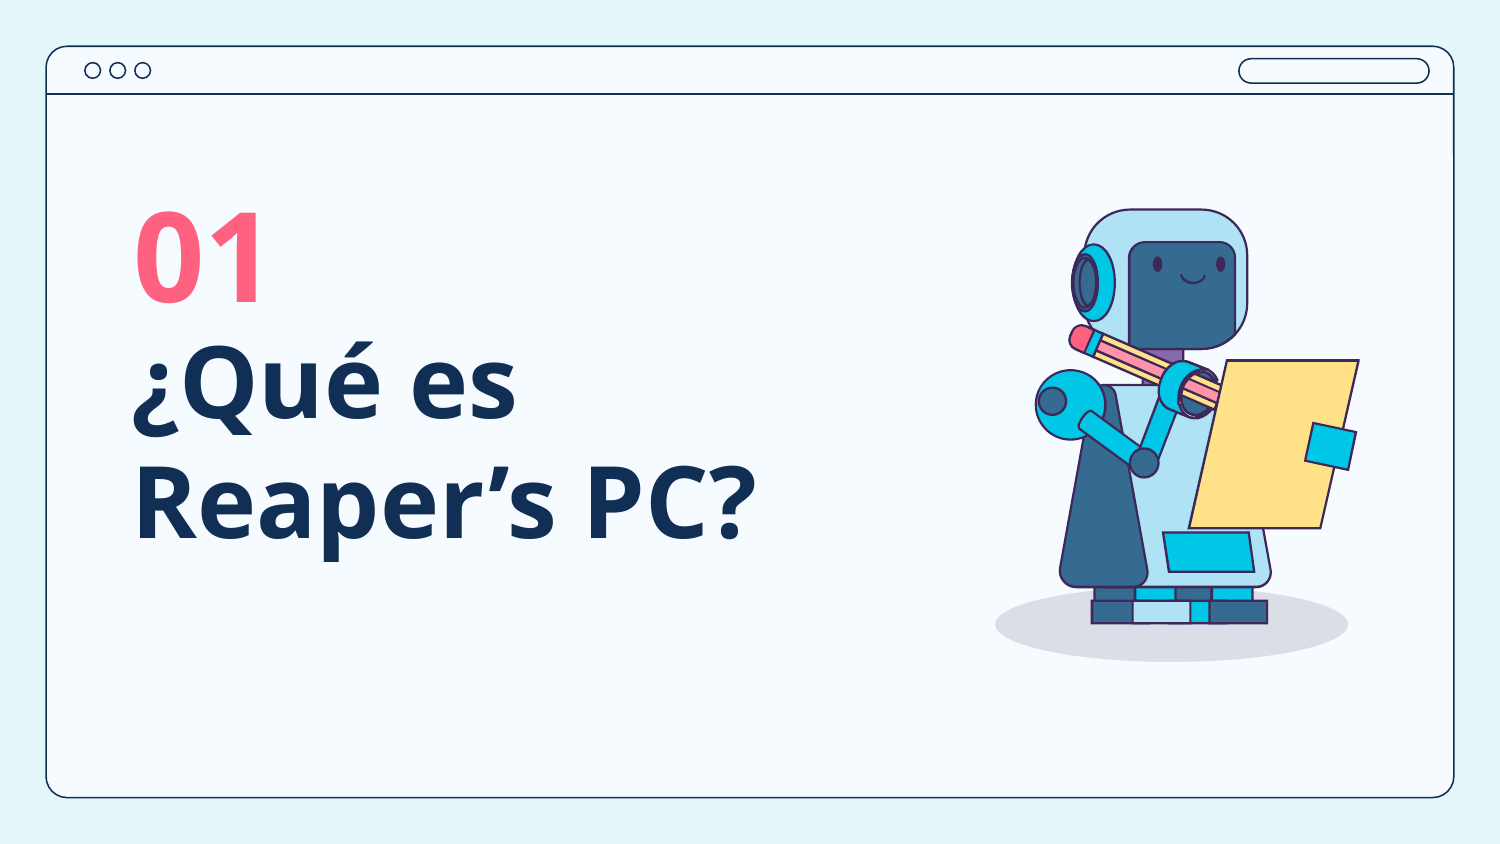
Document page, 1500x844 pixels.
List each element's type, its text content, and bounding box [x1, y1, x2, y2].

title 01 [118, 204, 398, 343]
title ¿Qué es Reaper’s PC? [116, 435, 895, 574]
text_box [994, 208, 1360, 663]
